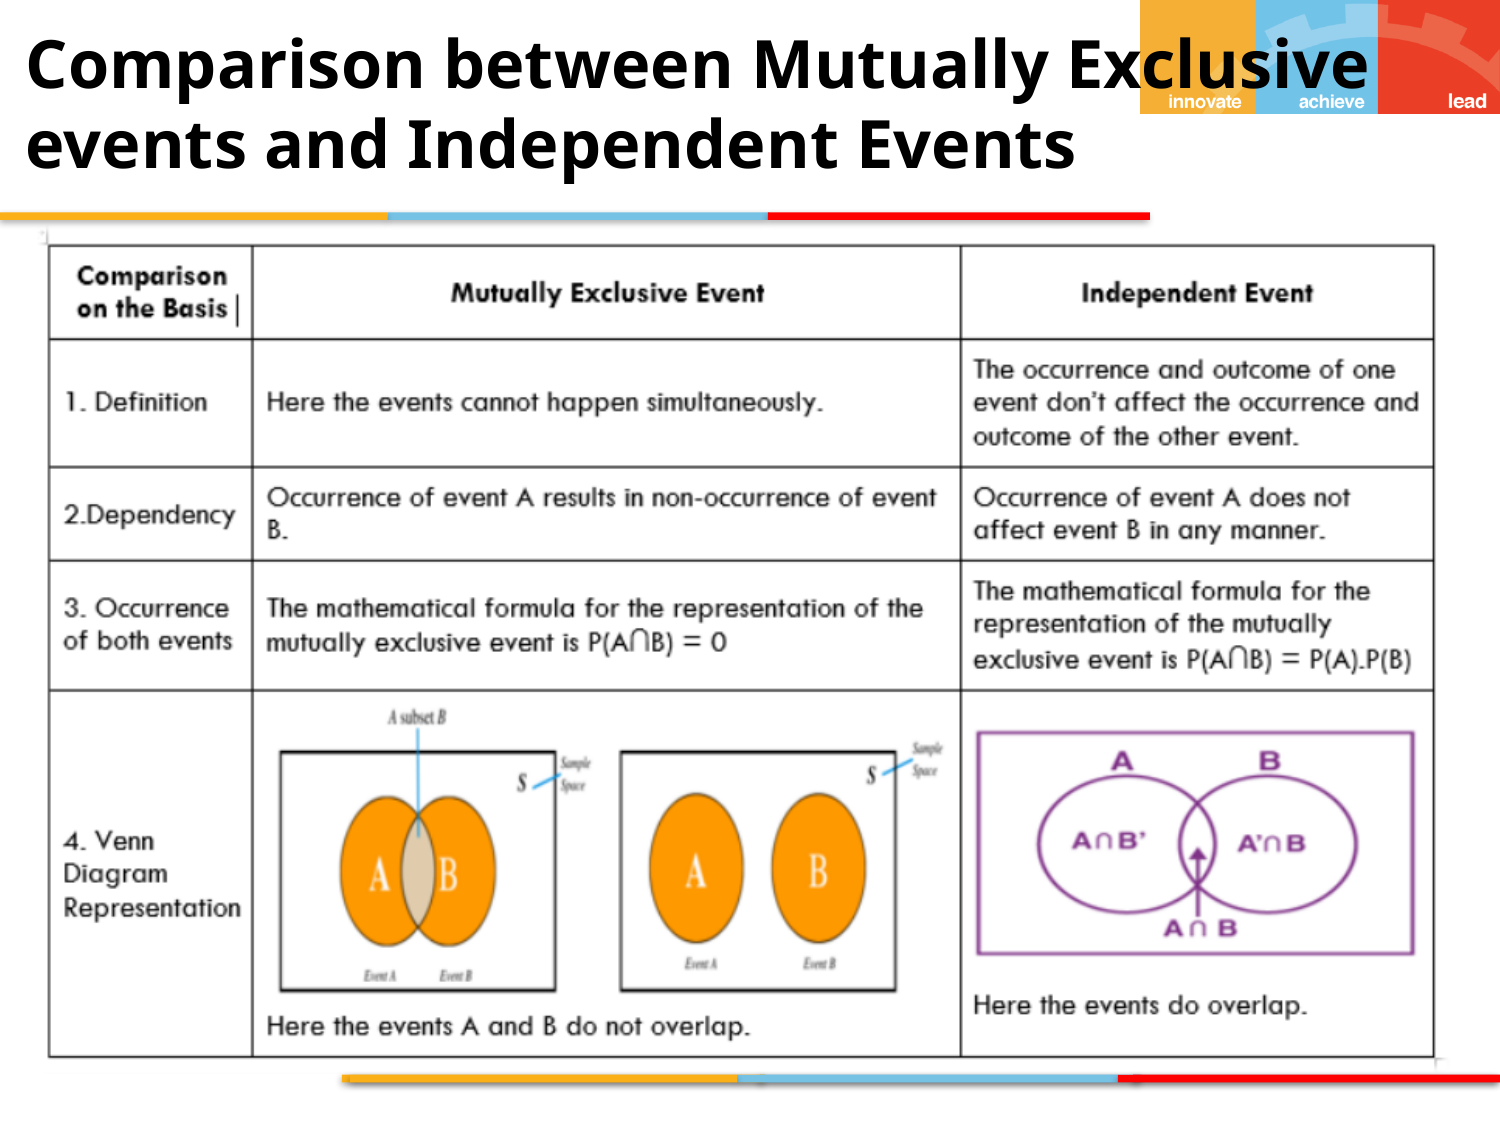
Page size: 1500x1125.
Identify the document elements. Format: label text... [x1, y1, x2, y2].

picture [1140, 0, 1500, 114]
title Comparison between Mutually Exclusive events and Independent Events [10, 4, 1388, 200]
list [37, 224, 1451, 1076]
